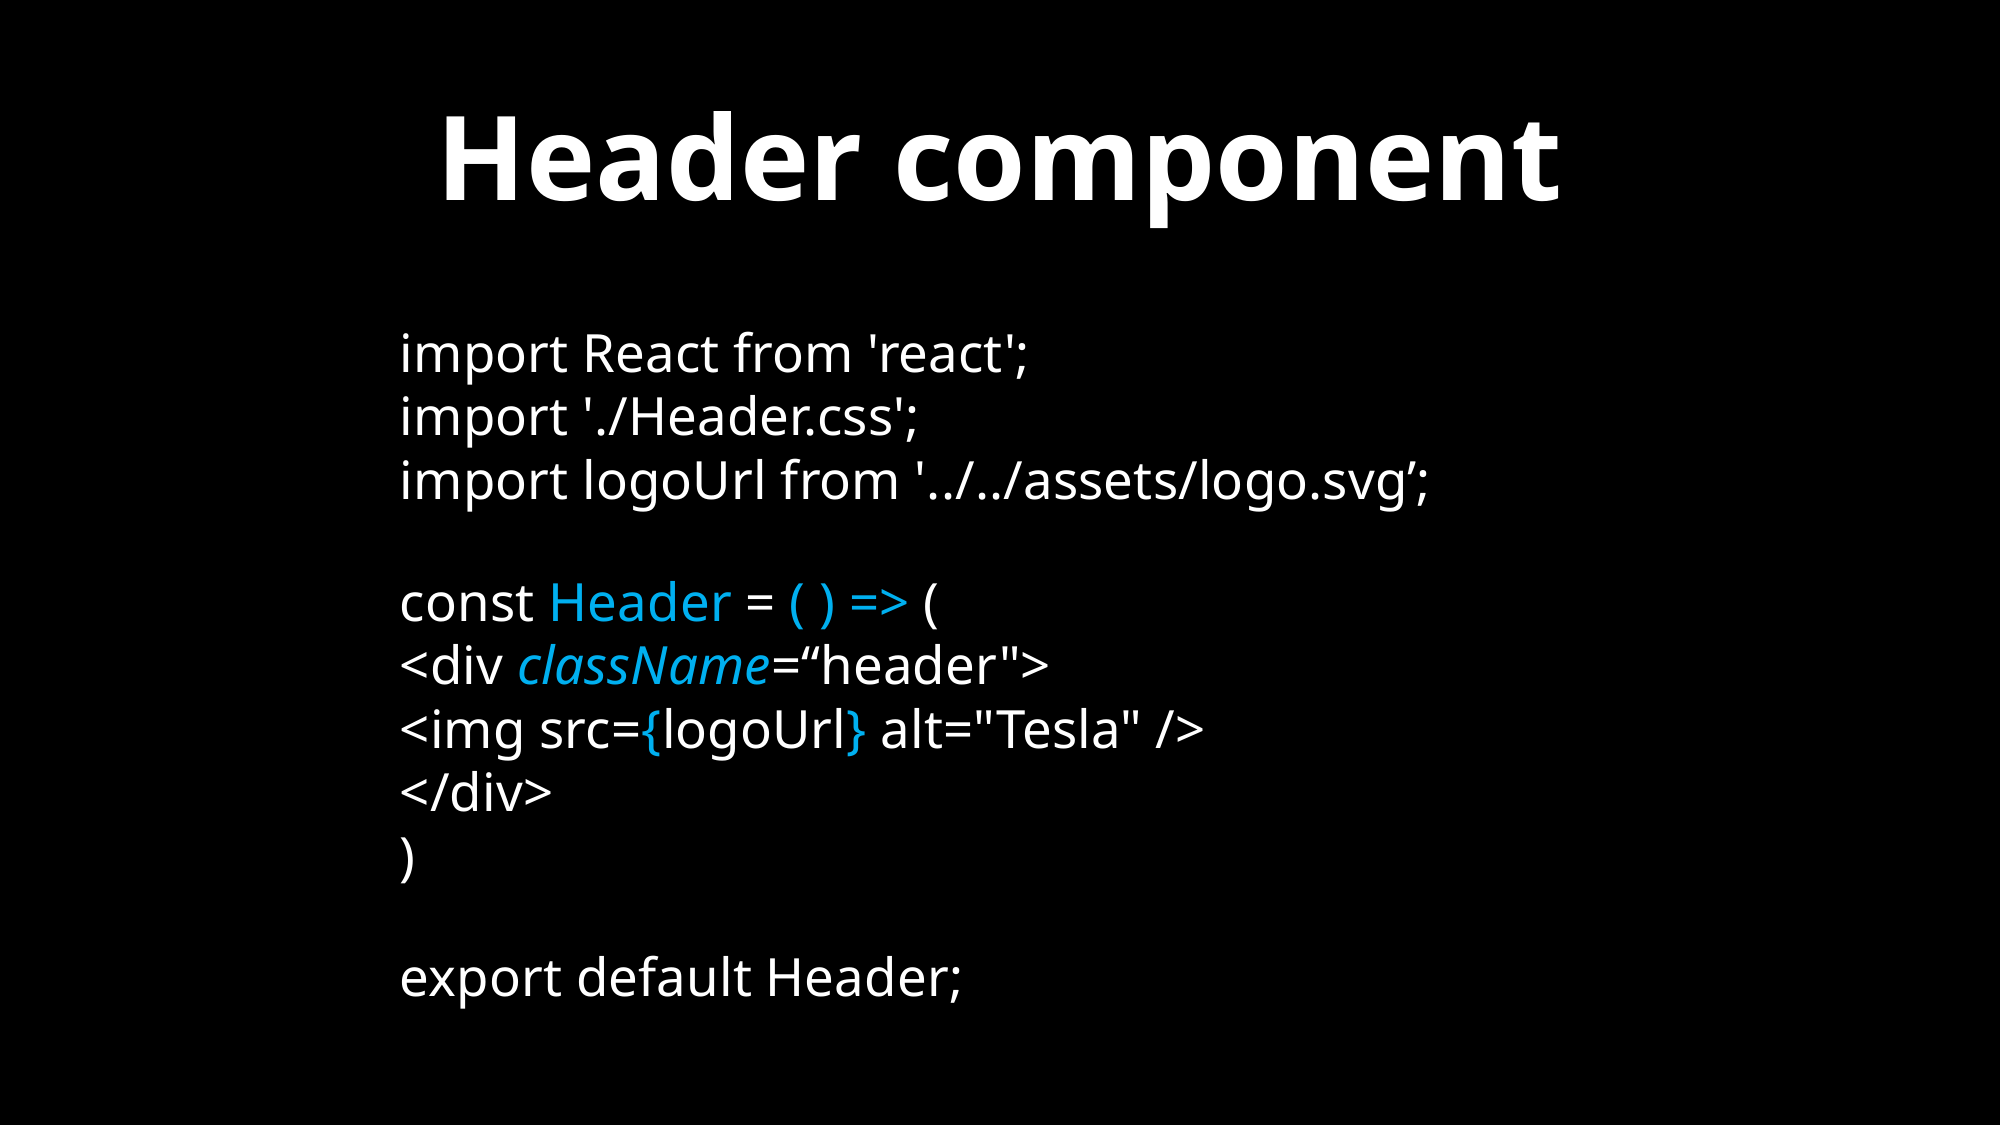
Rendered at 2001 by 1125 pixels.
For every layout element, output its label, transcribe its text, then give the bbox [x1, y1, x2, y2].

title Header component [146, 29, 1854, 279]
list import React from 'react'; import './Header.css'; import logoUrl from '../../assets/logo.svg’; const Header = ( ) => ( <div className=“header"> <img src={logoUrl} alt="Tesla" /> </div> ) export default Header; [365, 300, 1723, 1026]
